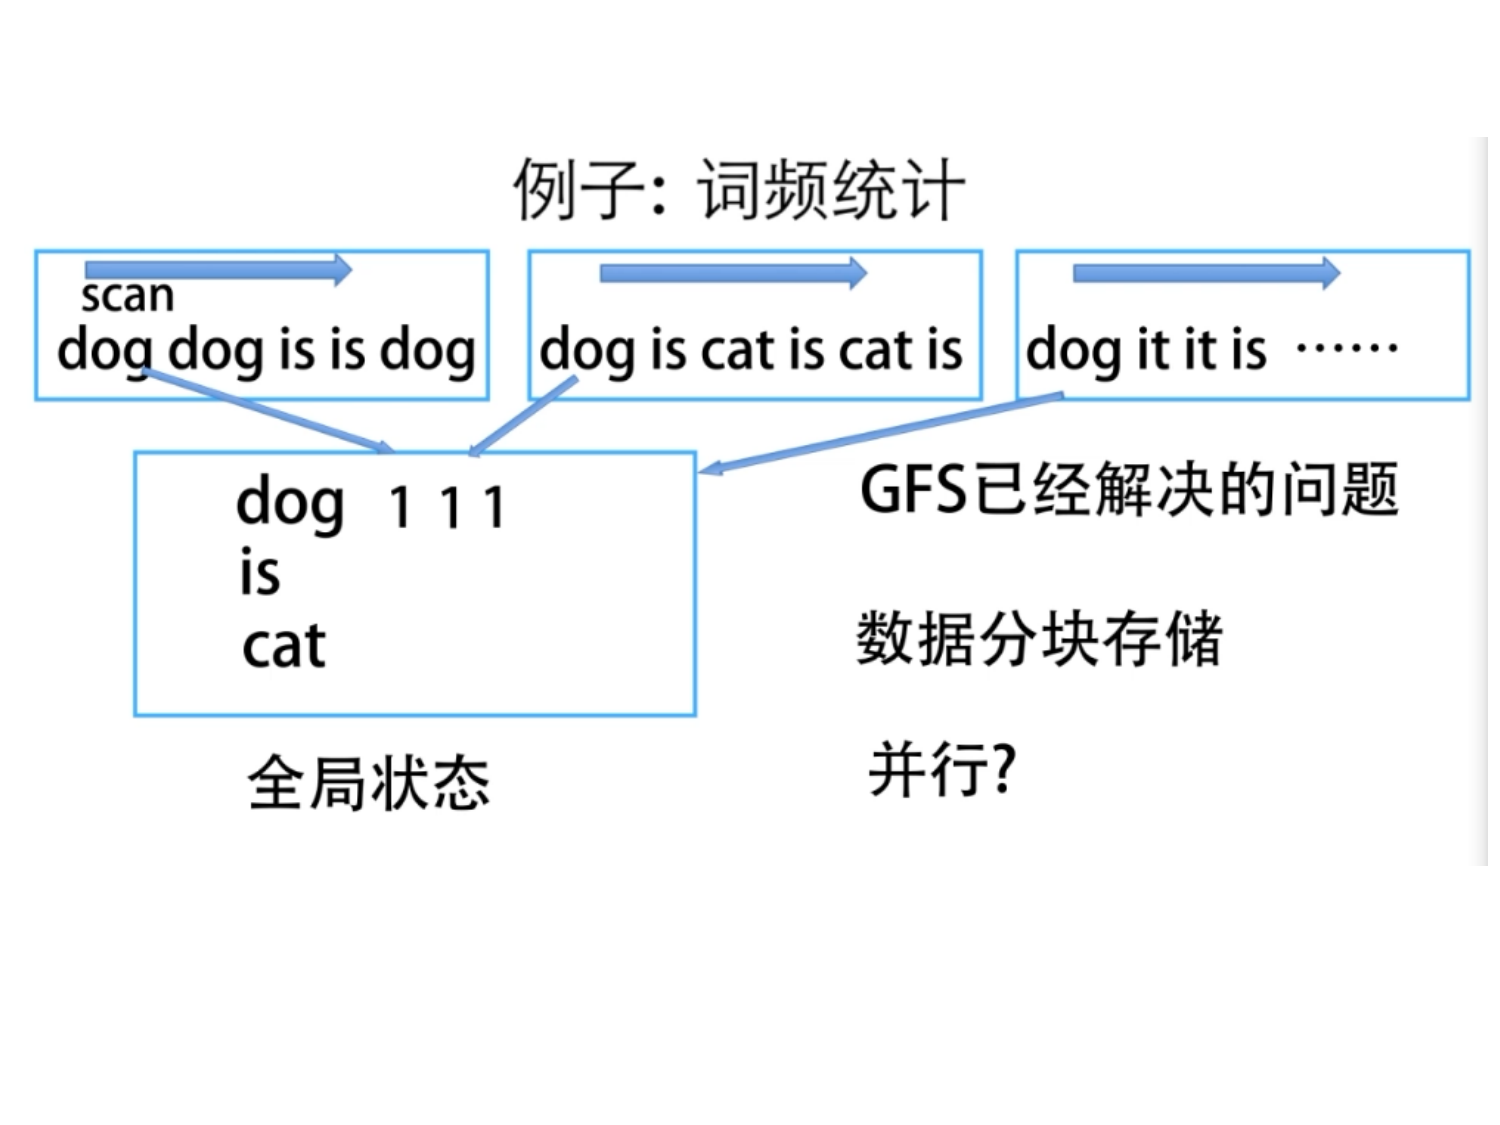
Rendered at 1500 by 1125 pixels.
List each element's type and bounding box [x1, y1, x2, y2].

picture [24, 137, 1488, 866]
